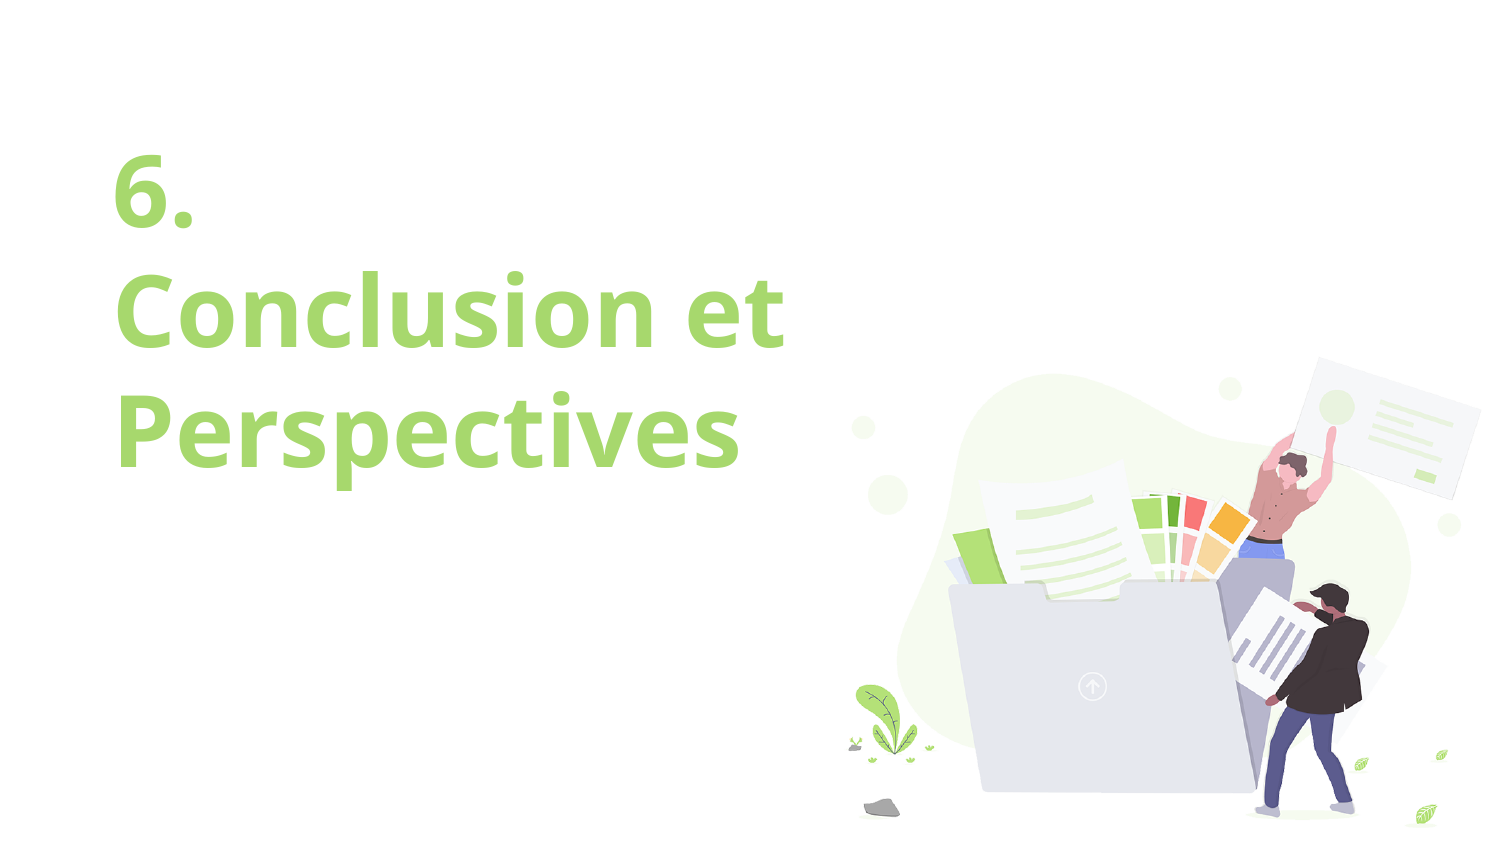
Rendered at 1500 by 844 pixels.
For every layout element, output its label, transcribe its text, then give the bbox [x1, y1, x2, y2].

picture [844, 356, 1482, 828]
title 6. Conclusion et Perspectives [112, 297, 1118, 488]
